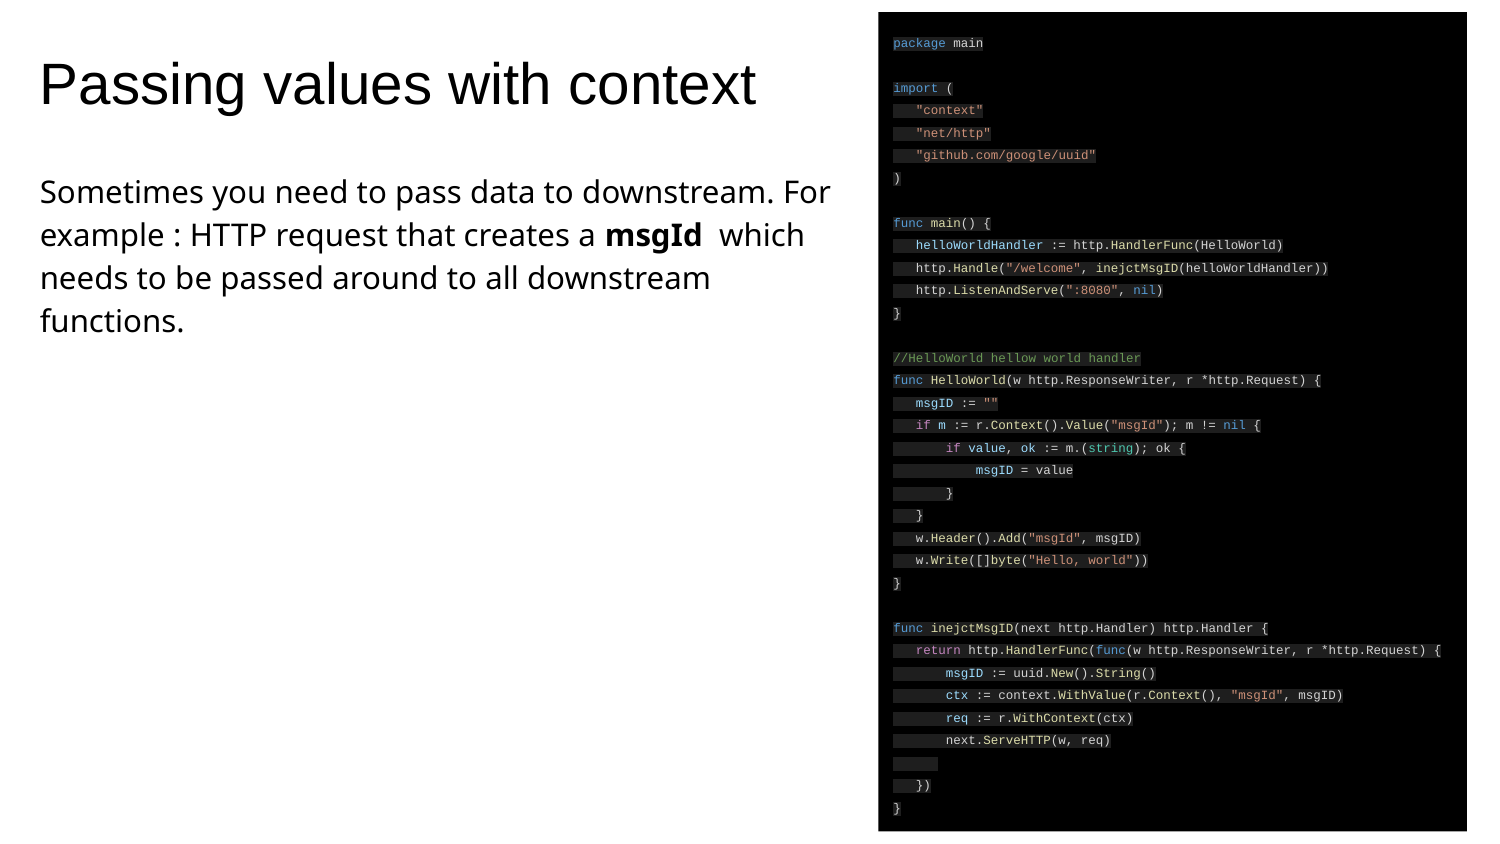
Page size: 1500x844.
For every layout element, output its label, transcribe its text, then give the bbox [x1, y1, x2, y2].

title Passing values with context [24, 31, 858, 126]
text_box package main import ( "context" "net/http" "github.com/google/uuid" ) func main() { helloWorldHandler := http.HandlerFunc(HelloWorld) http.Handle("/welcome", inejctMsgID(helloWorldHandler)) http.ListenAndServe(":8080", nil) } //HelloWorld hellow world handler func HelloWorld(w http.ResponseWriter, r *http.Request) { msgID := "" if m := r.Context().Value("msgId"); m != nil { if value, ok := m.(string); ok { msgID = value } } w.Header().Add("msgId", msgID) w.Write([]byte("Hello, world")) } func inejctMsgID(next http.Handler) http.Handler { return http.HandlerFunc(func(w http.ResponseWriter, r *http.Request) { msgID := uuid.New().String() ctx := context.WithValue(r.Context(), "msgId", msgID) req := r.WithContext(ctx) next.ServeHTTP(w, req) }) } [878, 12, 1467, 832]
list Sometimes you need to pass data to downstream. For example : HTTP request that creates a msgId which needs to be passed around to all downstream functions. [24, 151, 869, 750]
